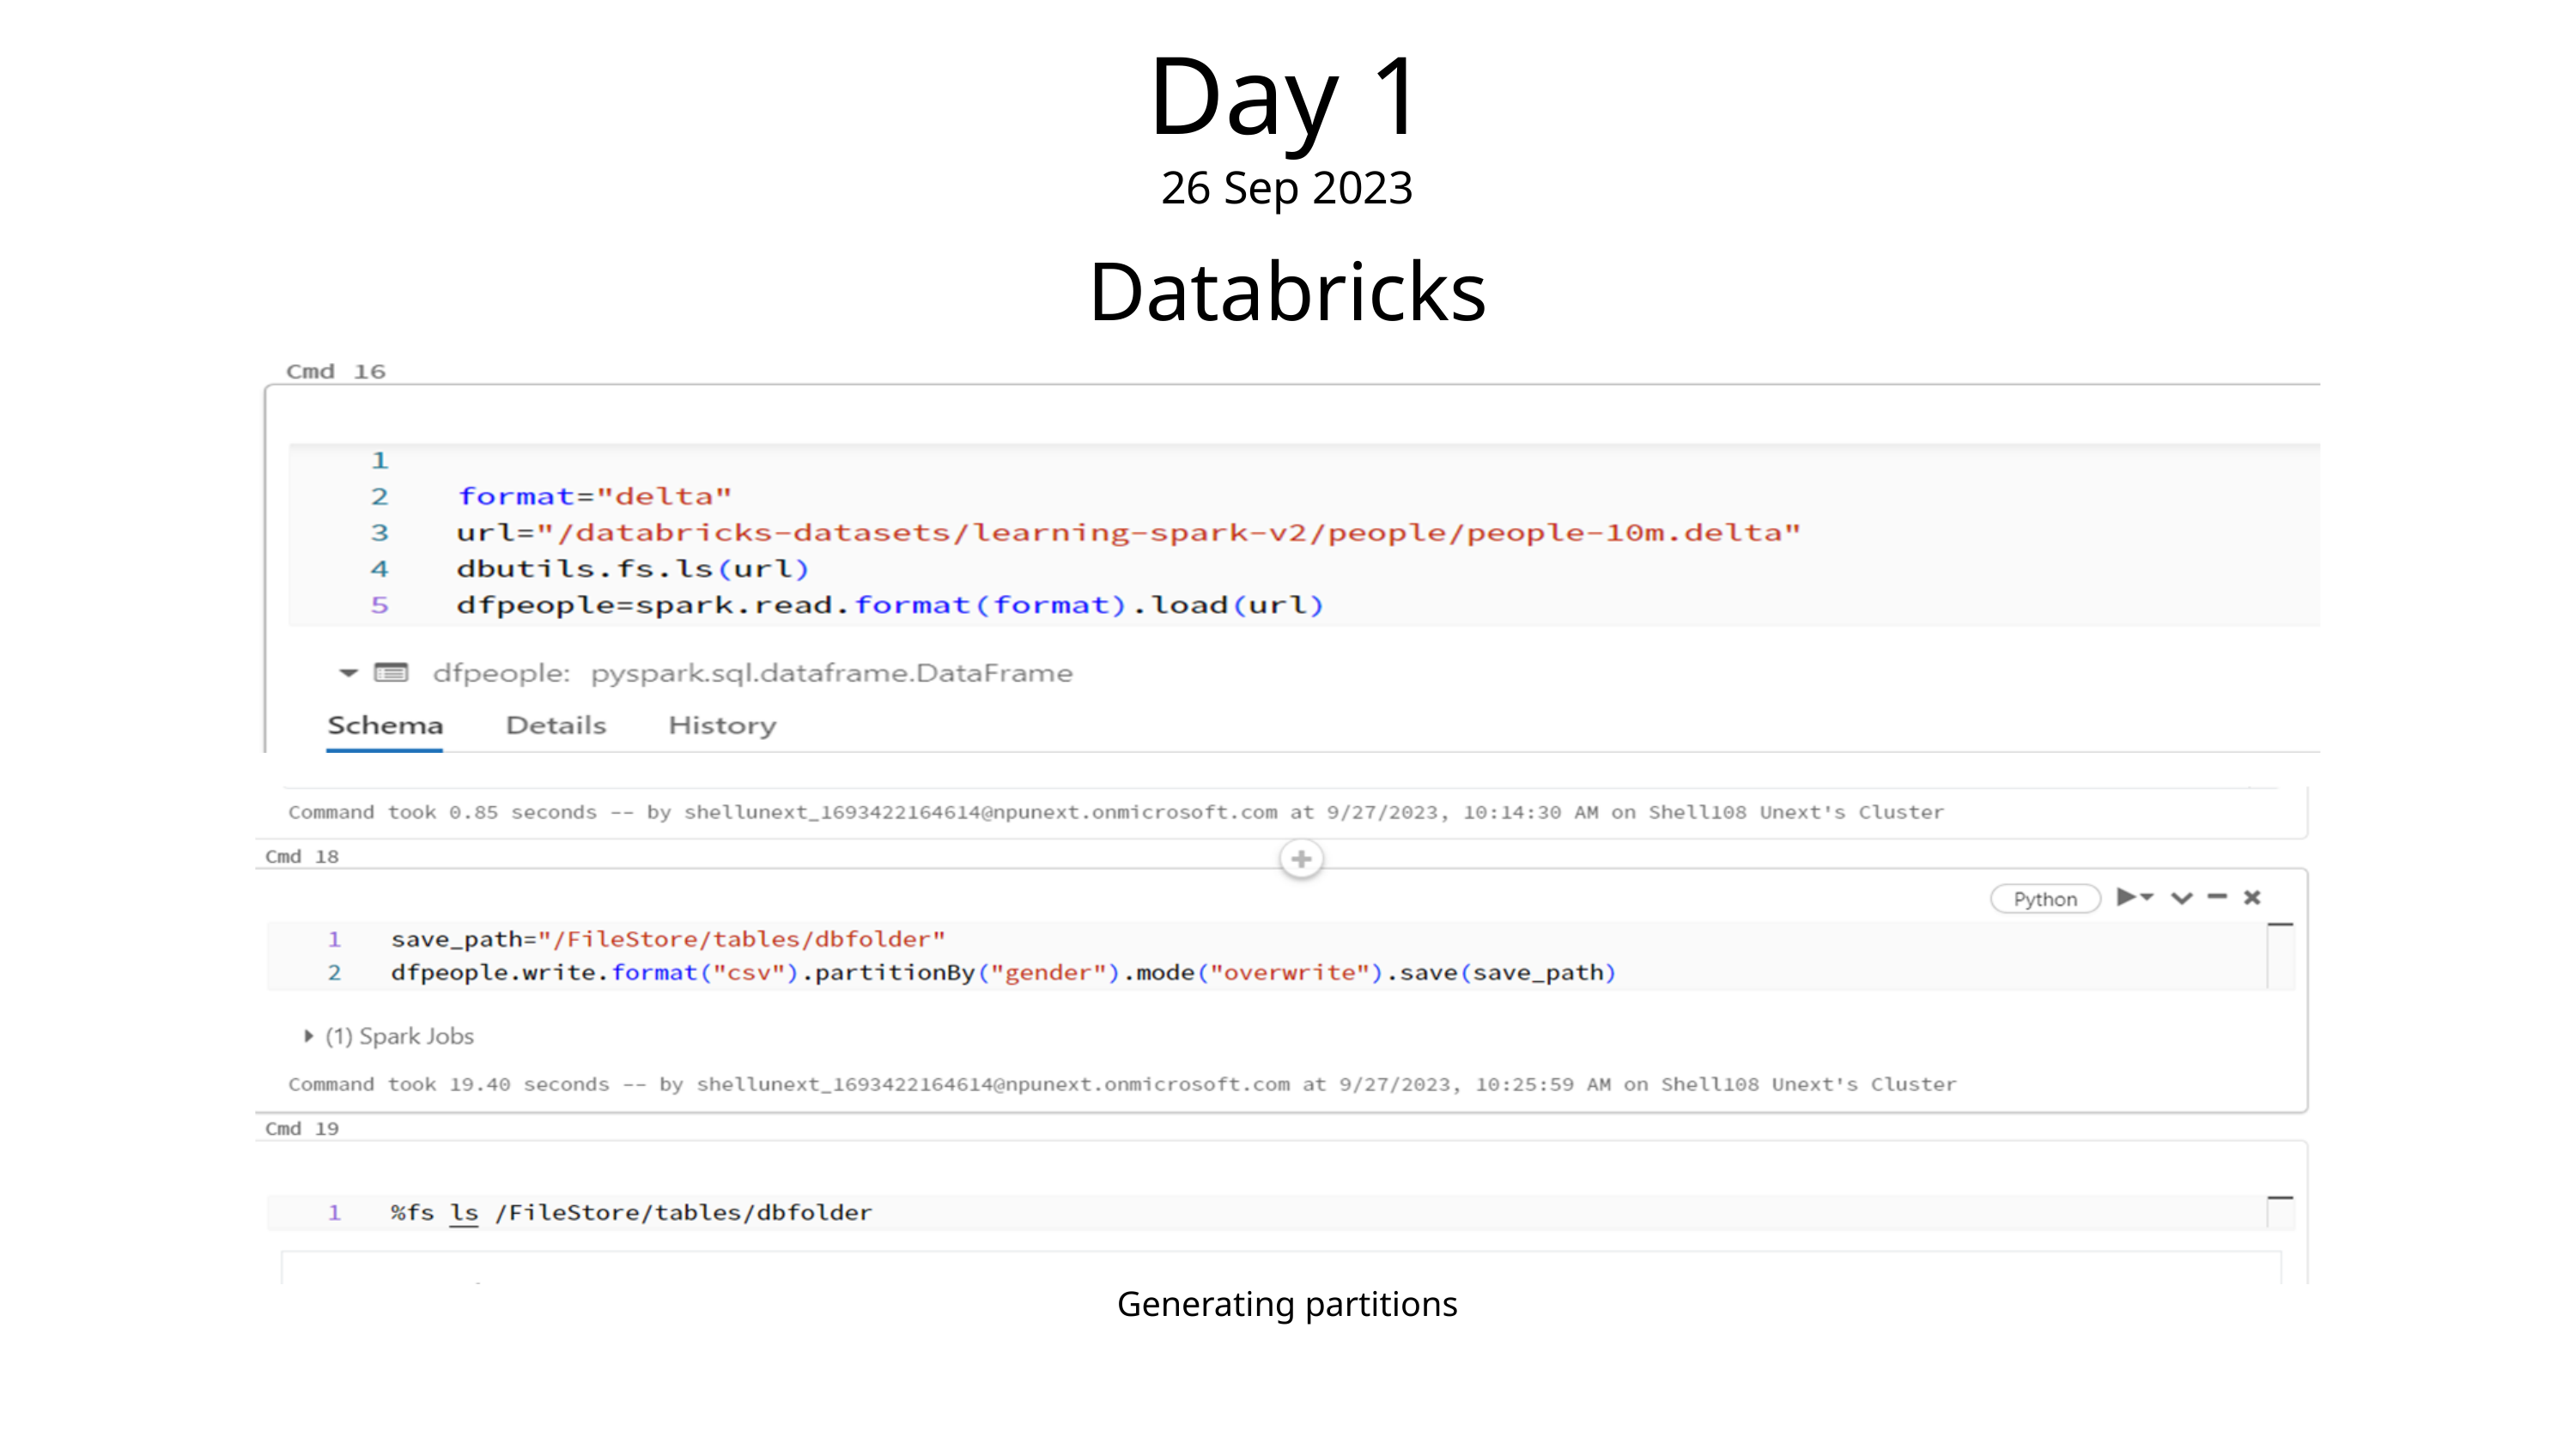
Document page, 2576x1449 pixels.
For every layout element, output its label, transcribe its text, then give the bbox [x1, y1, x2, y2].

text_box Generating partitions [1107, 1275, 1469, 1324]
text_box Databricks [744, 224, 1832, 337]
text_box [255, 785, 2318, 1284]
text_box [255, 357, 2321, 753]
text_box 26 Sep 2023 [1153, 149, 1422, 213]
text_box Day 1 [891, 5, 1685, 156]
